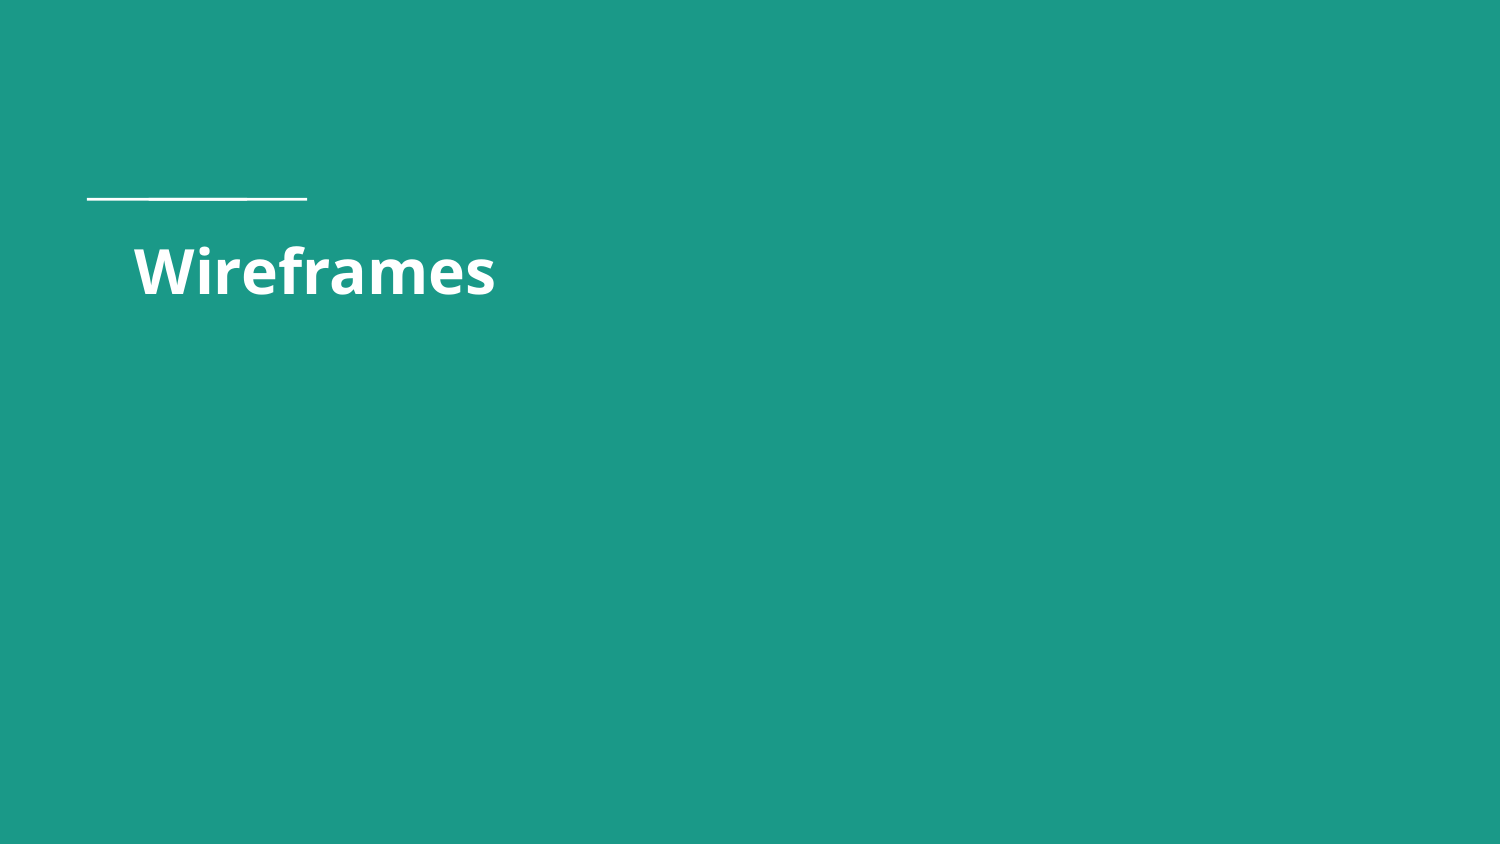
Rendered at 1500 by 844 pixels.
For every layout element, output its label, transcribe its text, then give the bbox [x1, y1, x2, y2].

title Wireframes [119, 216, 1381, 466]
